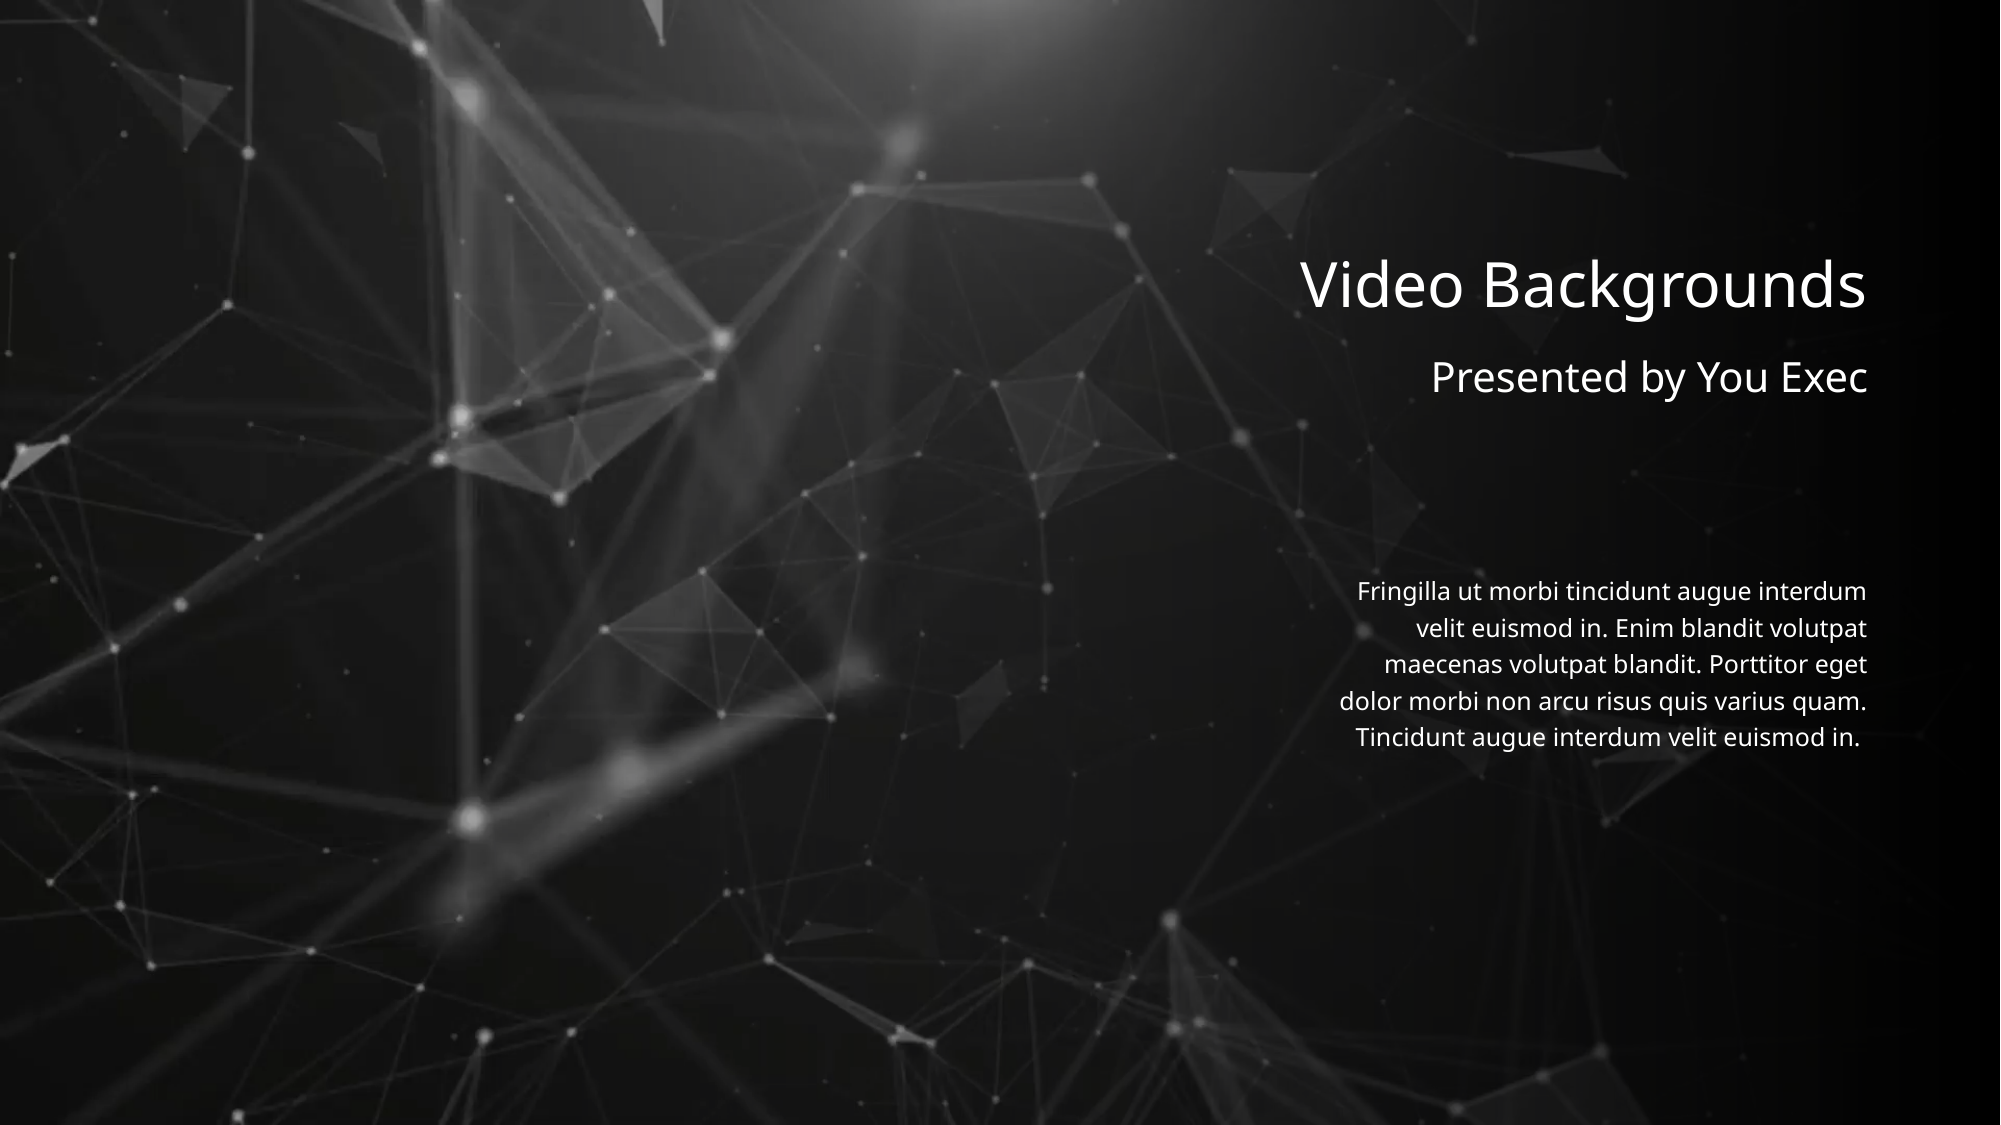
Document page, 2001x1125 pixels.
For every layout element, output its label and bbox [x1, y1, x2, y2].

text_box [0, 0, 2000, 1125]
